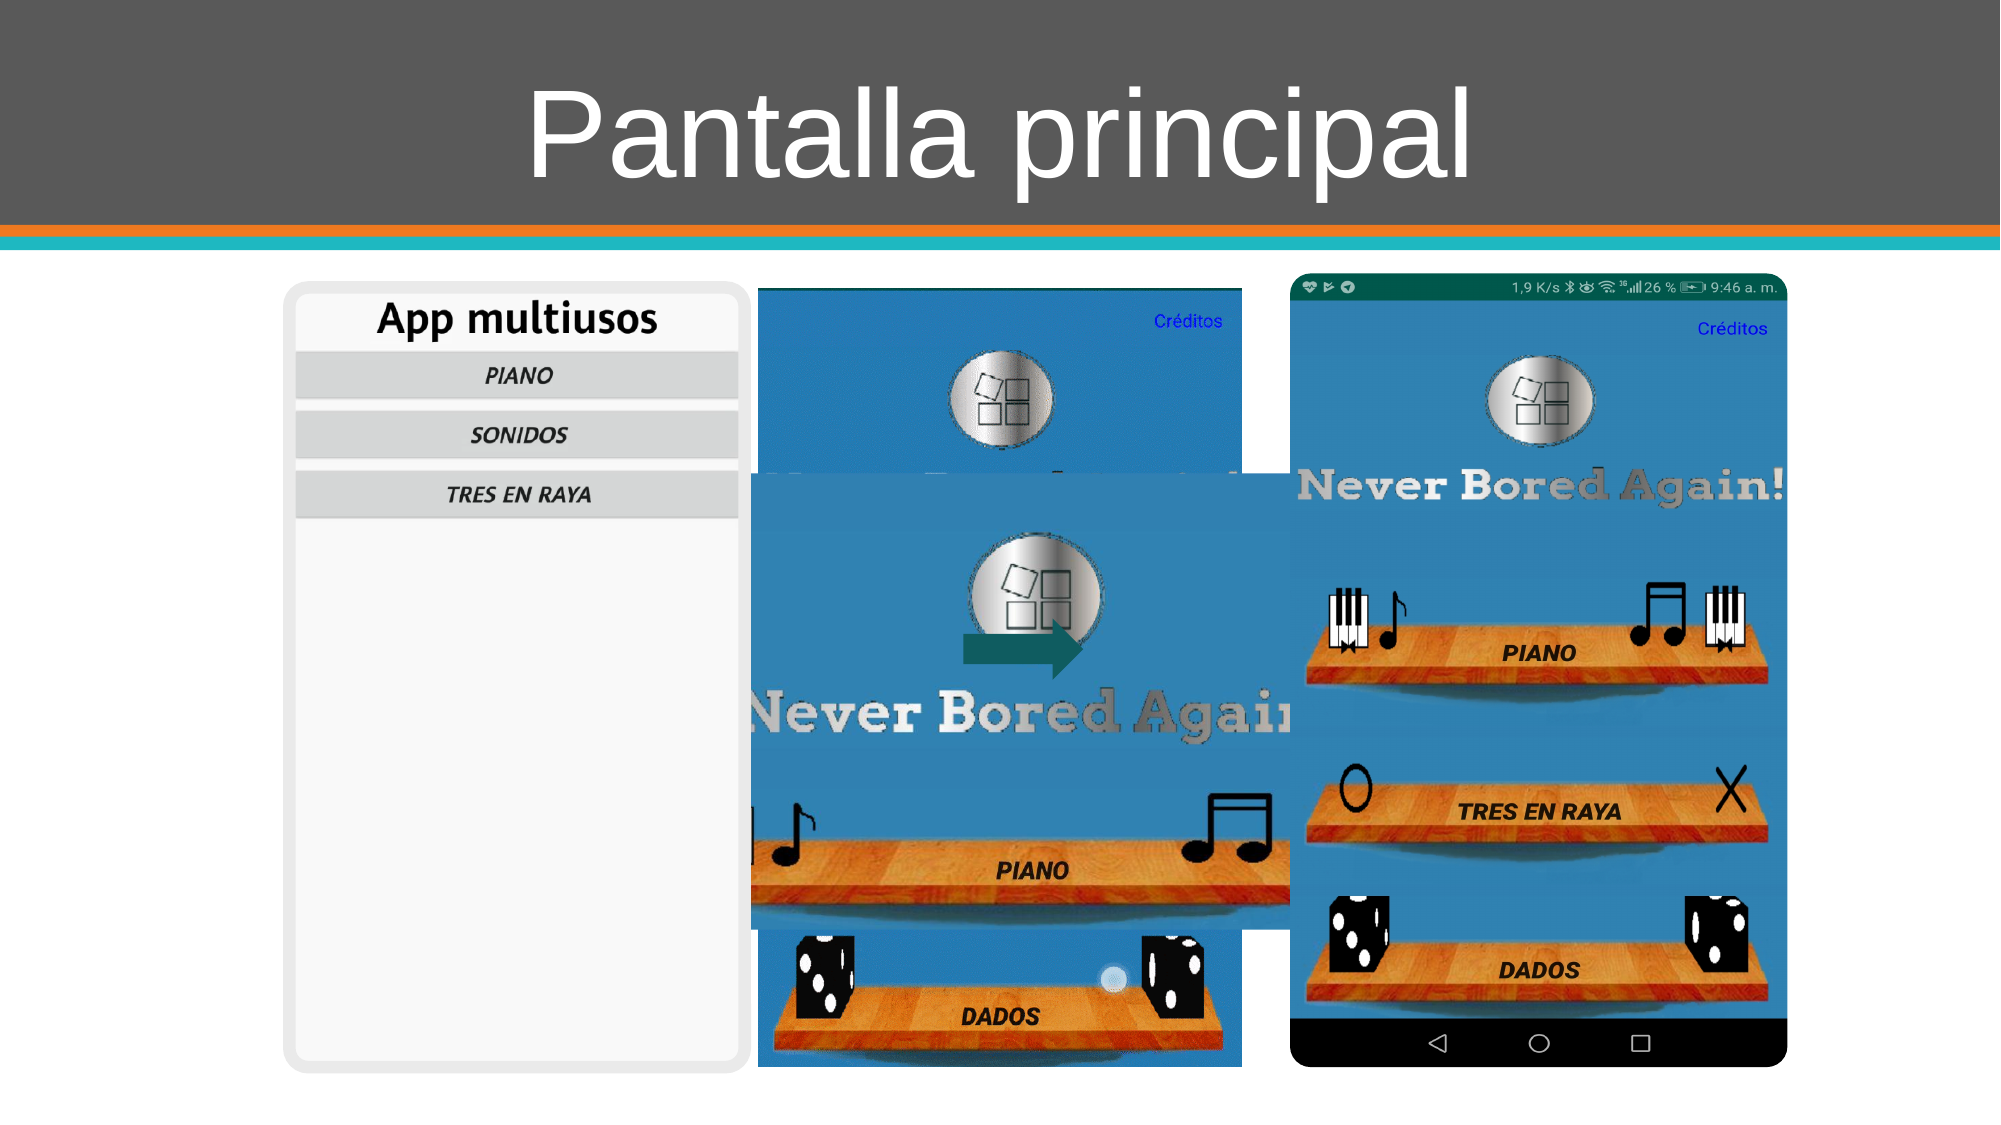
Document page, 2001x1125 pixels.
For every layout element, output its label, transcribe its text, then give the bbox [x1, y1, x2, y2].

title Pantalla principal [212, 41, 1788, 212]
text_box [757, 287, 1243, 473]
picture [289, 273, 1788, 1068]
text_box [757, 930, 1243, 1068]
